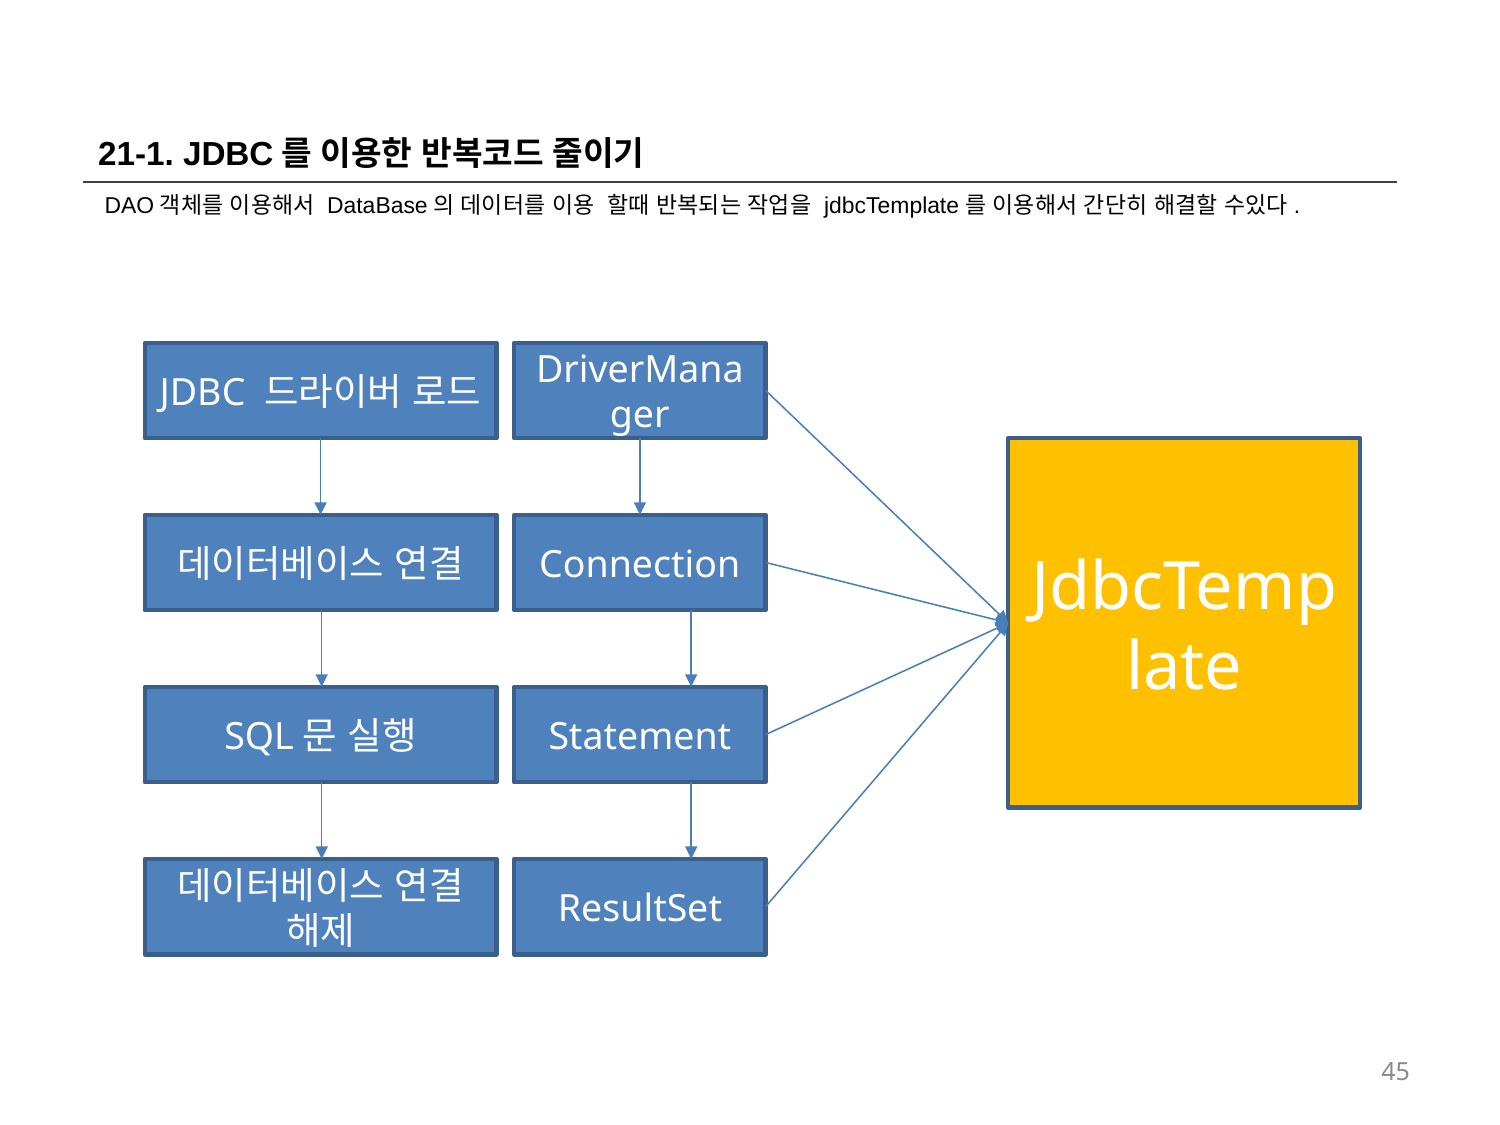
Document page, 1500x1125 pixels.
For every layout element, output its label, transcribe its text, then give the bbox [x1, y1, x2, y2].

text_box 21-1. JDBC를 이용한 반복코드 줄이기 [83, 124, 1397, 180]
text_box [765, 622, 1009, 907]
text_box DriverManager [512, 341, 768, 440]
text_box SQL문 실행 [143, 685, 499, 784]
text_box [765, 390, 1009, 562]
text_box DAO객체를 이용해서 DataBase의 데이터를 이용 할때 반복되는 작업을 jdbcTemplate를 이용해서 간단히 해결할 수있다. [83, 189, 1397, 226]
text_box 데이터베이스 연결 [143, 513, 499, 612]
slide_number 45 [1074, 1042, 1425, 1103]
text_box 데이터베이스 연결 해제 [143, 857, 499, 957]
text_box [765, 562, 1009, 622]
text_box JdbcTemplate [1013, 436, 1362, 810]
text_box Statement [512, 685, 760, 784]
text_box ResultSet [512, 857, 768, 957]
text_box JDBC 드라이버 로드 [143, 341, 499, 440]
text_box Connection [512, 513, 760, 612]
